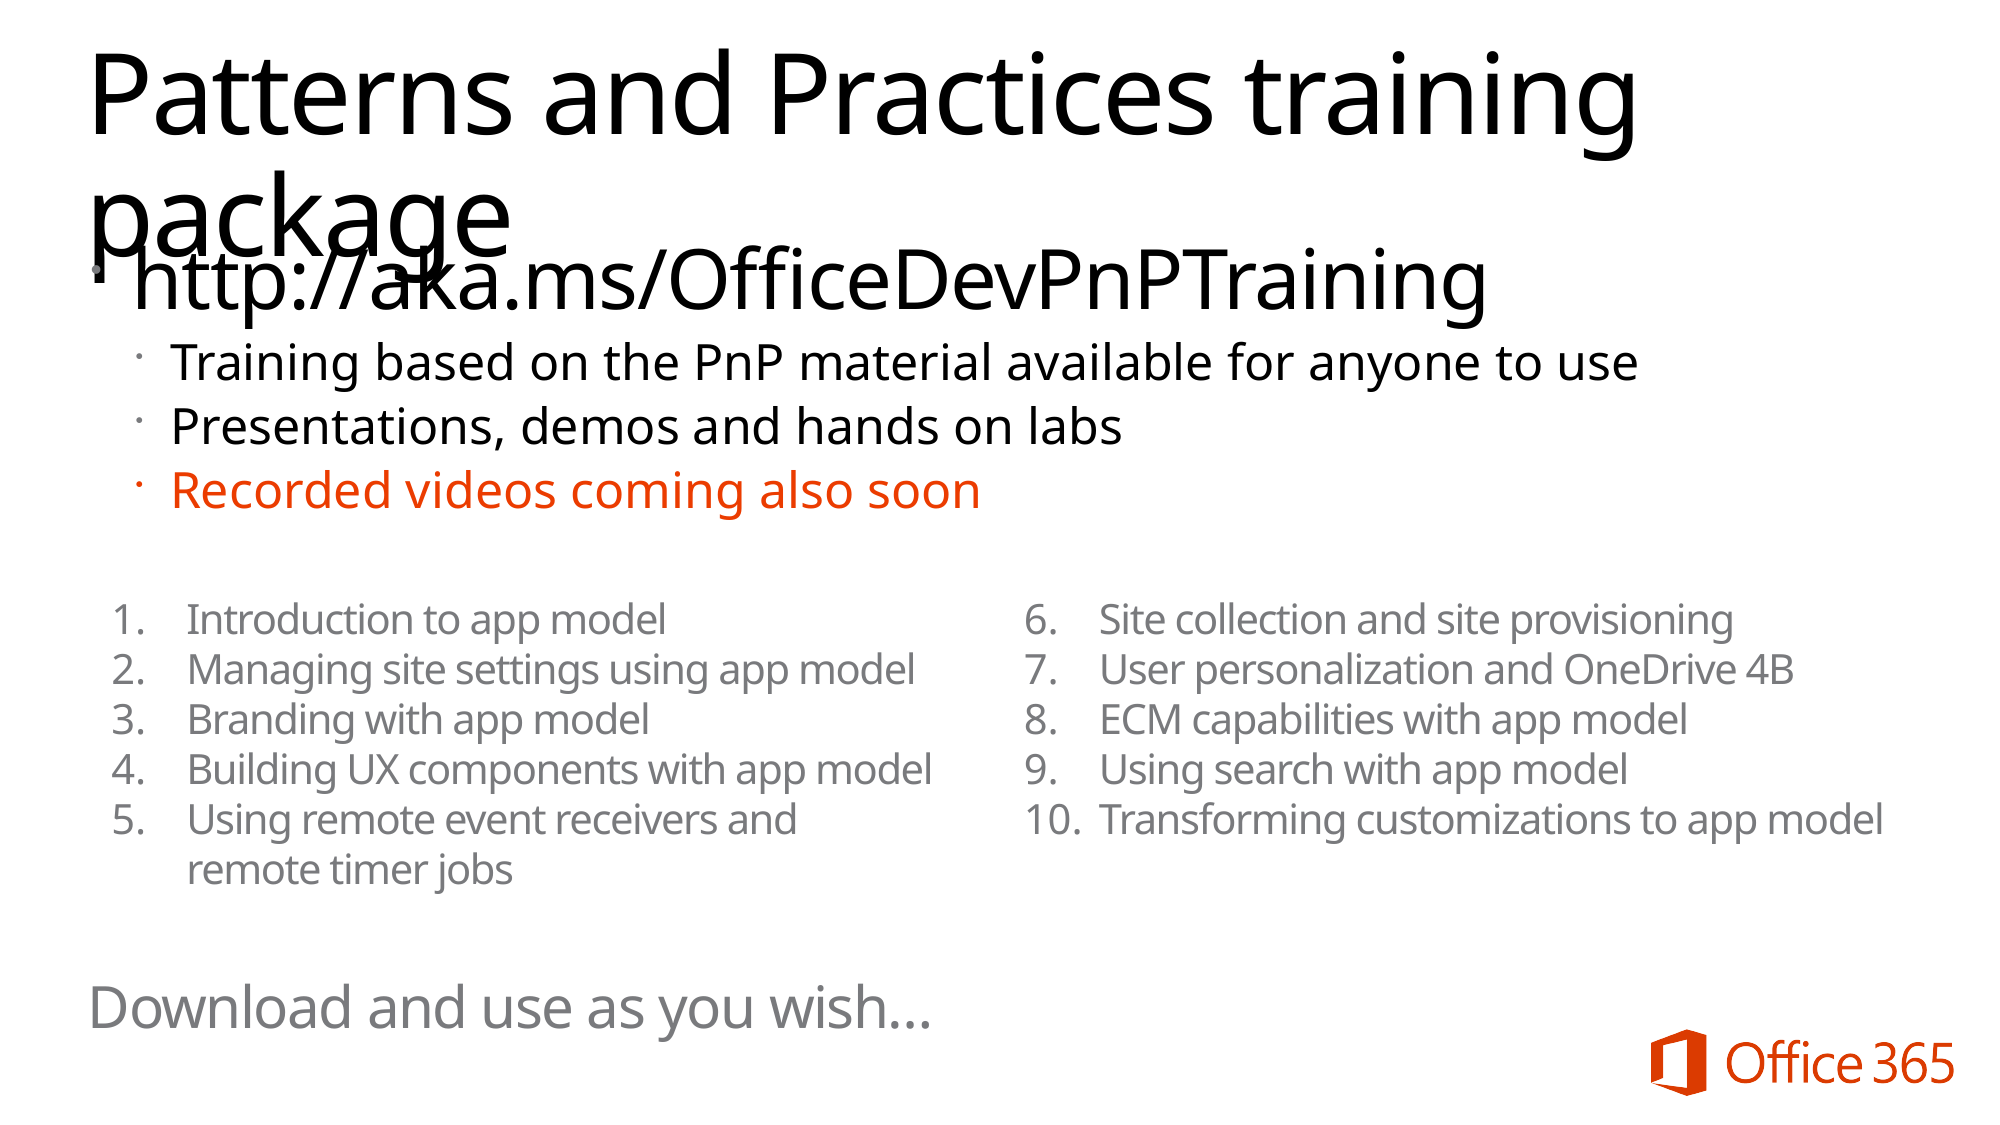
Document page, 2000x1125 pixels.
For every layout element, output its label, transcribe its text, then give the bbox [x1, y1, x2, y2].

text_box Download and use as you wish… [87, 970, 948, 1041]
text_box Site collection and site provisioning User personalization and OneDrive 4B ECM capabilities with app model Using search with app model Transforming customizations to app model [1023, 592, 1885, 843]
text_box Introduction to app model Managing site settings using app model Branding with app model Building UX components with app model Using remote event receivers and remote timer jobs [111, 592, 969, 893]
title Patterns and Practices training package [85, 37, 1914, 161]
list http://aka.ms/OfficeDevPnPTraining Training based on the PnP material available for anyone to use Presentations, demos and hands on labs Recorded videos coming also soon [85, 237, 1914, 573]
picture [1622, 1000, 1981, 1125]
